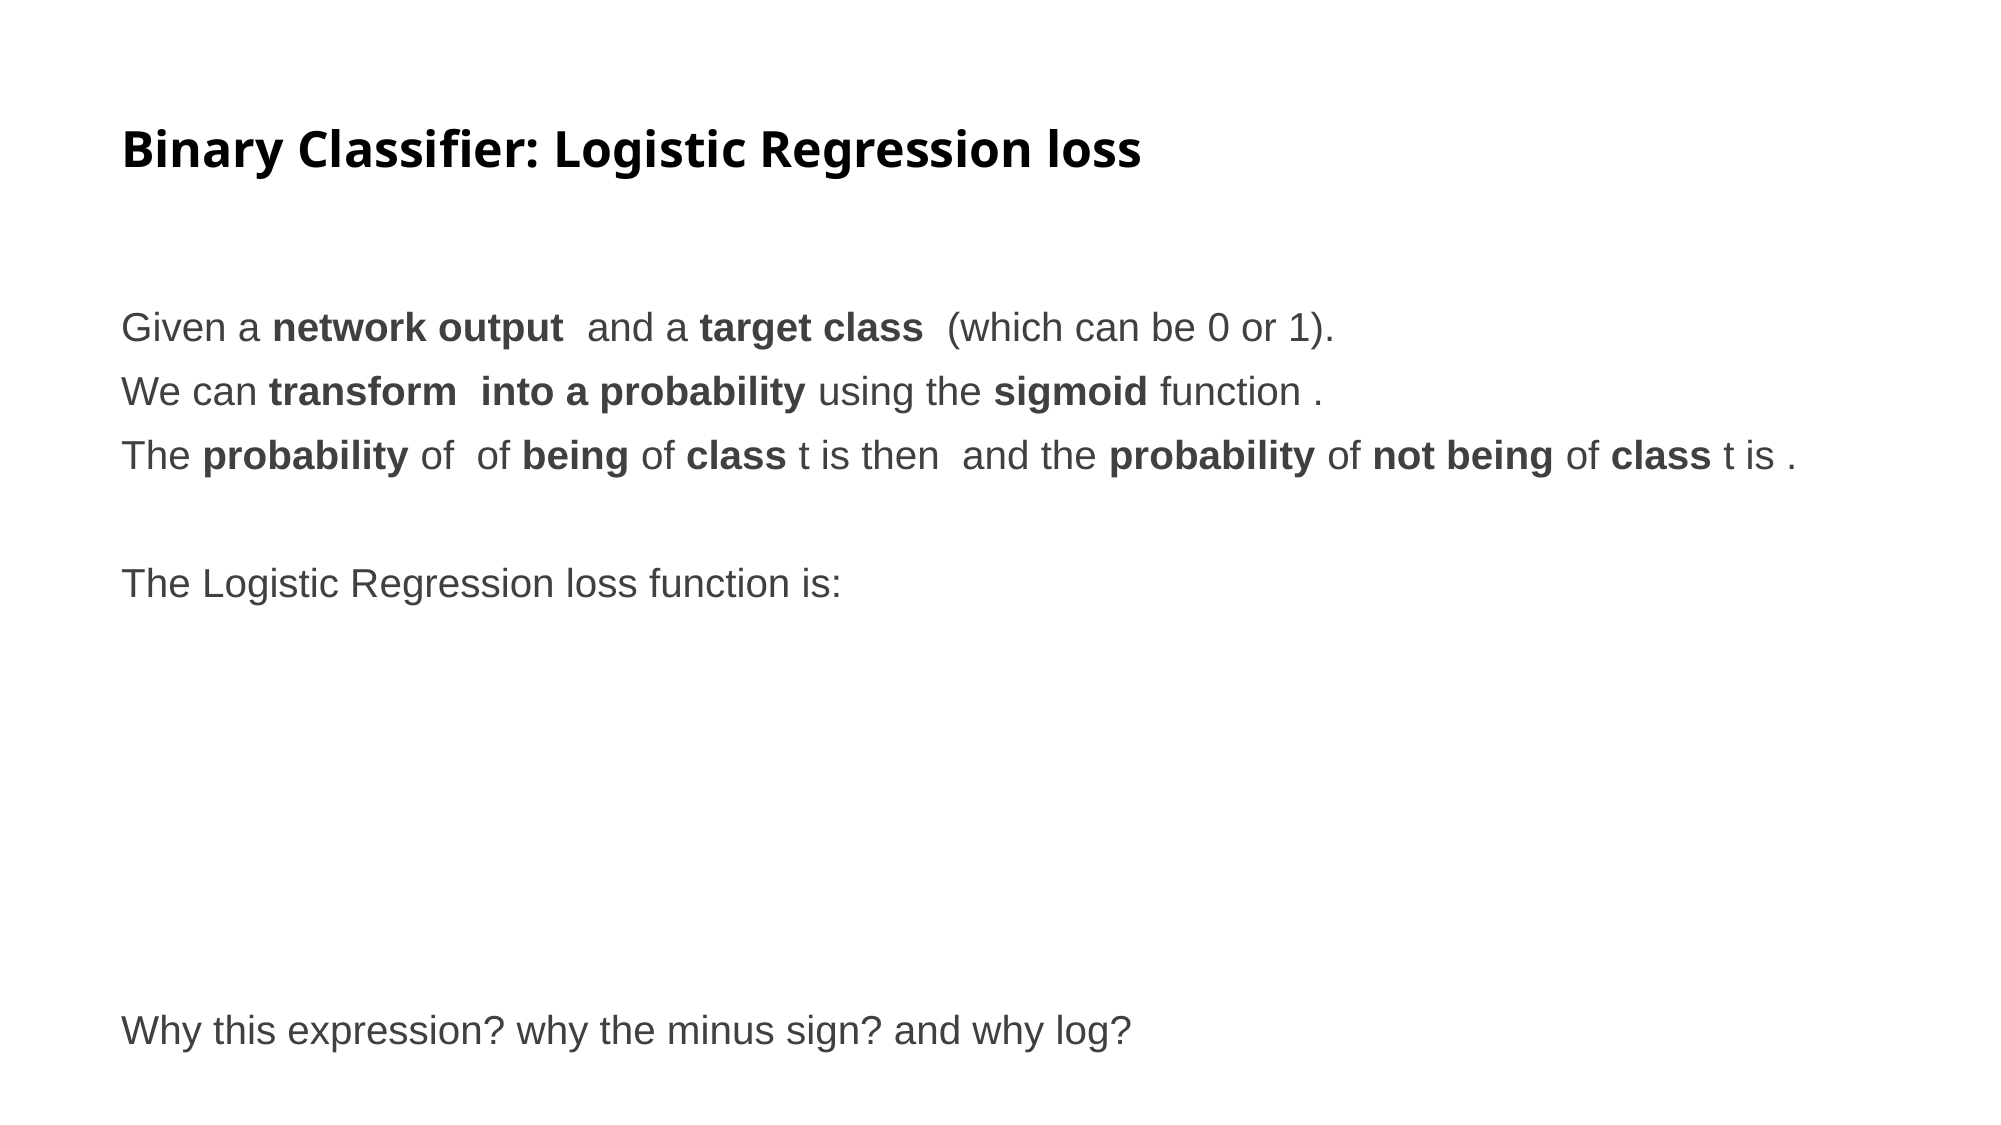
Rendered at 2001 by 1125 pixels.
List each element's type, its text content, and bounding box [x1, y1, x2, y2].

title Binary Classifier: Logistic Regression loss [106, 42, 1832, 260]
